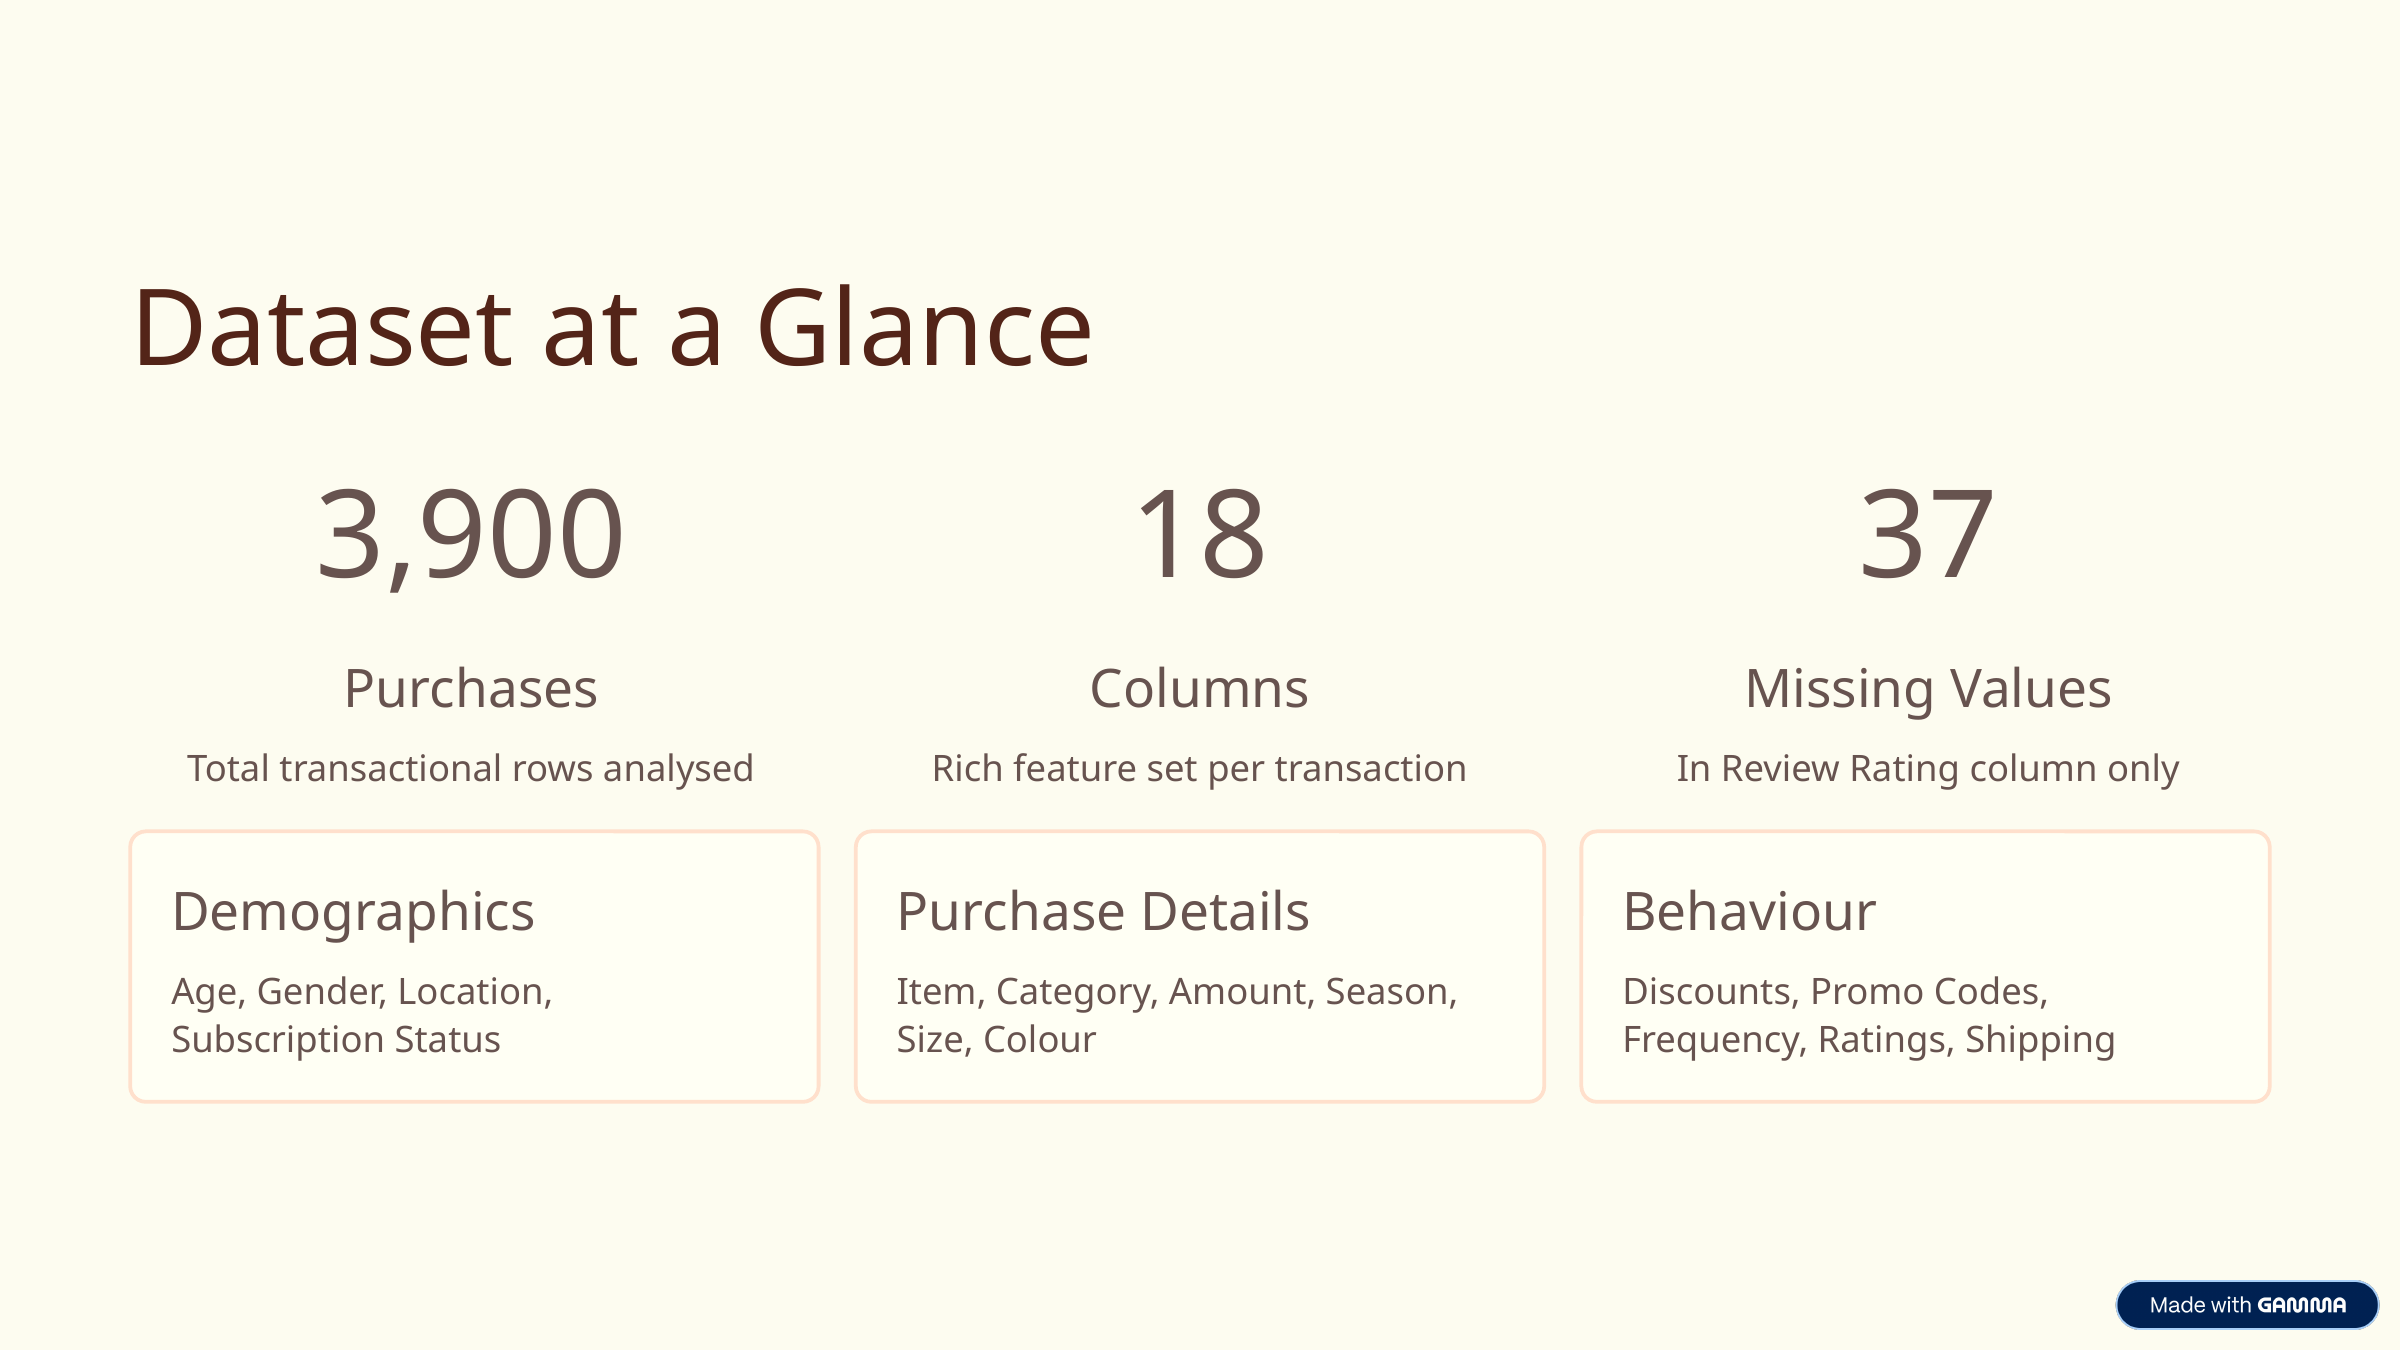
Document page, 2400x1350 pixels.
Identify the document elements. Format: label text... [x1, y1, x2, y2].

text_box Discounts, Promo Codes, Frequency, Ratings, Shipping [1622, 964, 2229, 1061]
text_box Dataset at a Glance [130, 248, 1200, 388]
text_box Columns [932, 649, 1468, 719]
text_box [130, 831, 819, 1102]
text_box Demographics [171, 872, 707, 942]
text_box 3,900 [130, 480, 813, 603]
text_box 37 [1587, 480, 2270, 603]
text_box Item, Category, Amount, Season, Size, Colour [896, 964, 1504, 1061]
text_box Purchase Details [896, 872, 1432, 942]
text_box [1581, 831, 2270, 1102]
text_box 18 [858, 480, 1541, 603]
text_box Rich feature set per transaction [858, 741, 1541, 790]
text_box Behaviour [1622, 872, 2158, 942]
text_box Missing Values [1661, 649, 2197, 719]
text_box [855, 831, 1545, 1102]
text_box In Review Rating column only [1587, 741, 2270, 790]
text_box Purchases [203, 649, 739, 719]
text_box Total transactional rows analysed [130, 741, 813, 790]
picture [2106, 1271, 2389, 1339]
text_box Age, Gender, Location, Subscription Status [171, 964, 778, 1061]
